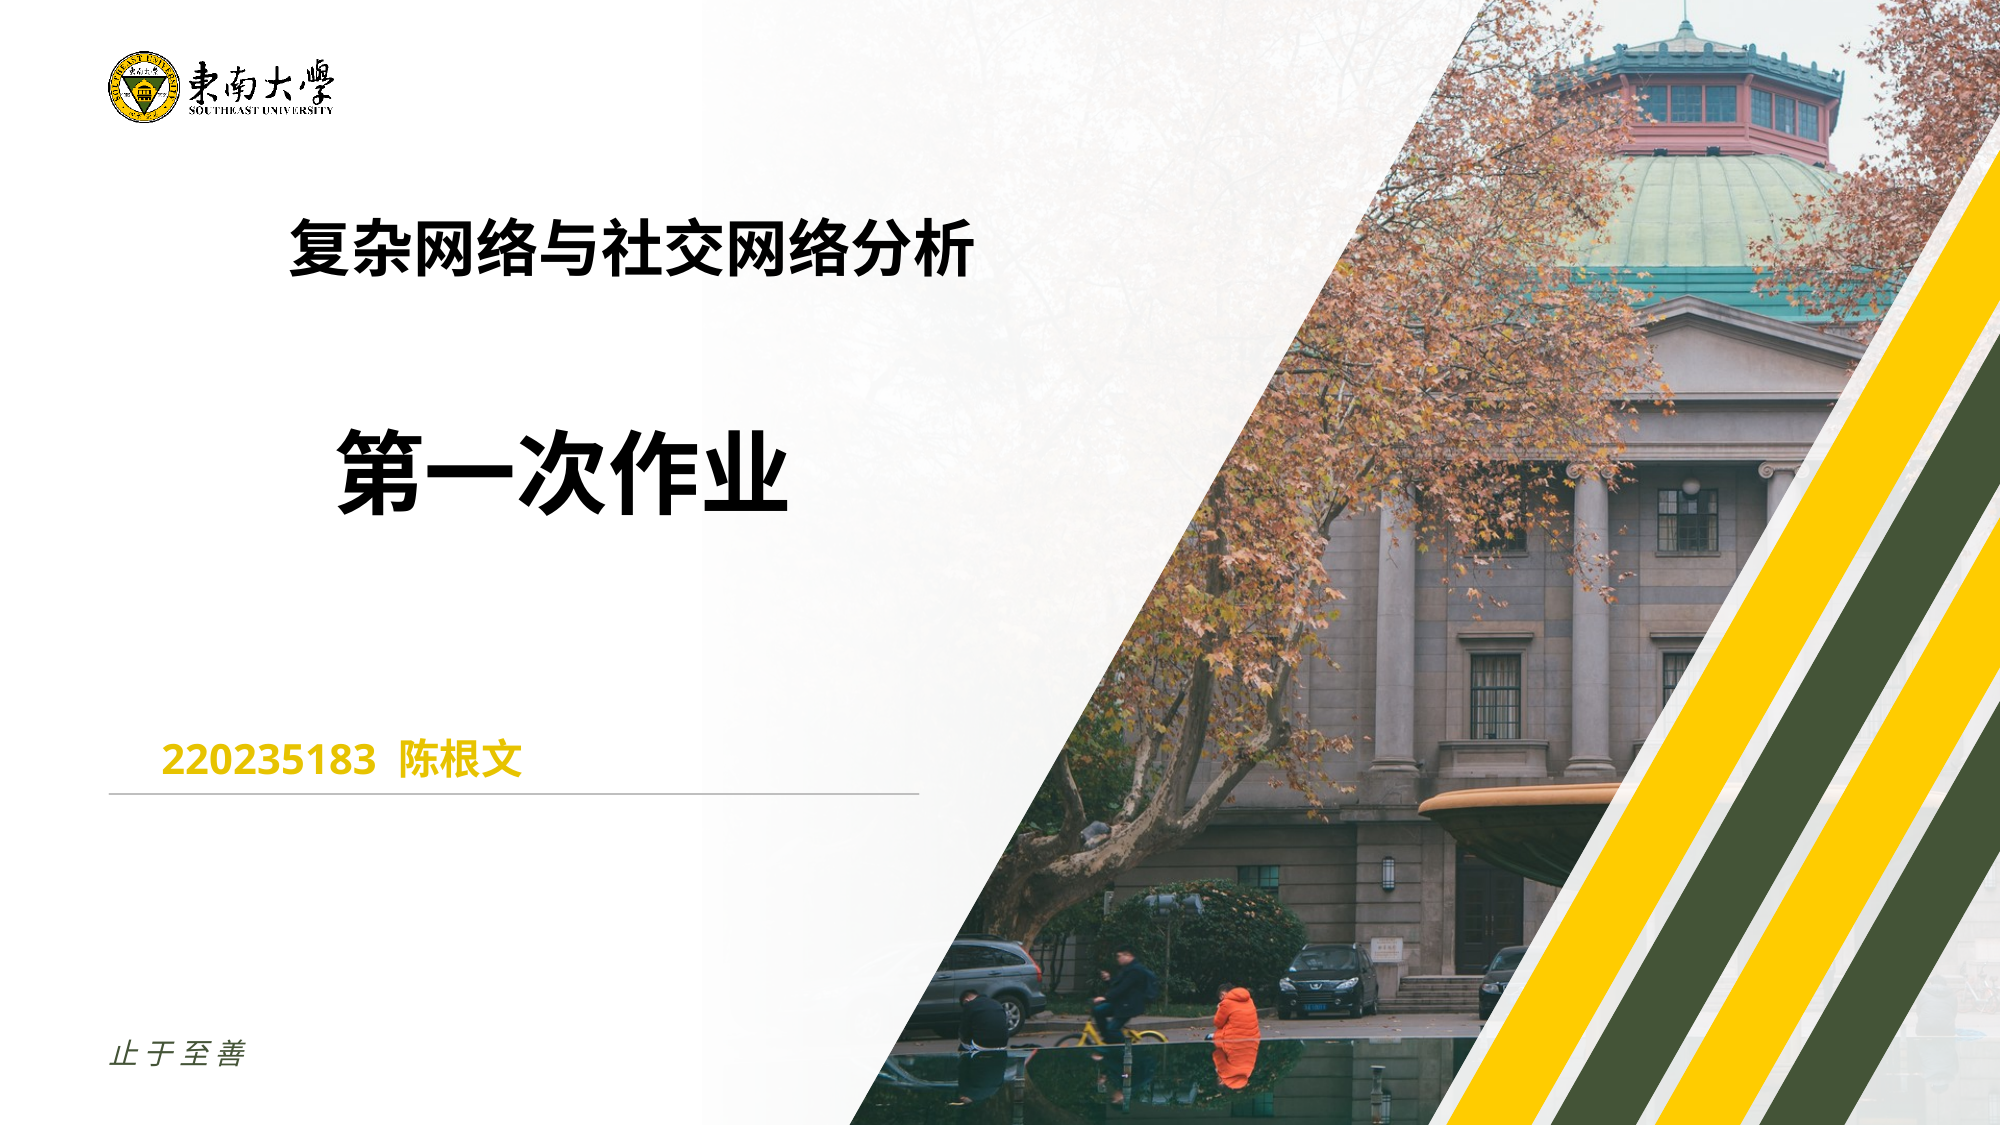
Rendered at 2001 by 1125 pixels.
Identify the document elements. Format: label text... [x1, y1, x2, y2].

picture [849, 0, 2000, 1125]
picture [108, 51, 334, 123]
text_box 第一次作业 [77, 408, 1048, 533]
slide_number 止于至善 [108, 1022, 284, 1083]
text_box 220235183 陈根文 [161, 725, 571, 790]
text_box 复杂网络与社交网络分析 [36, 201, 1228, 292]
